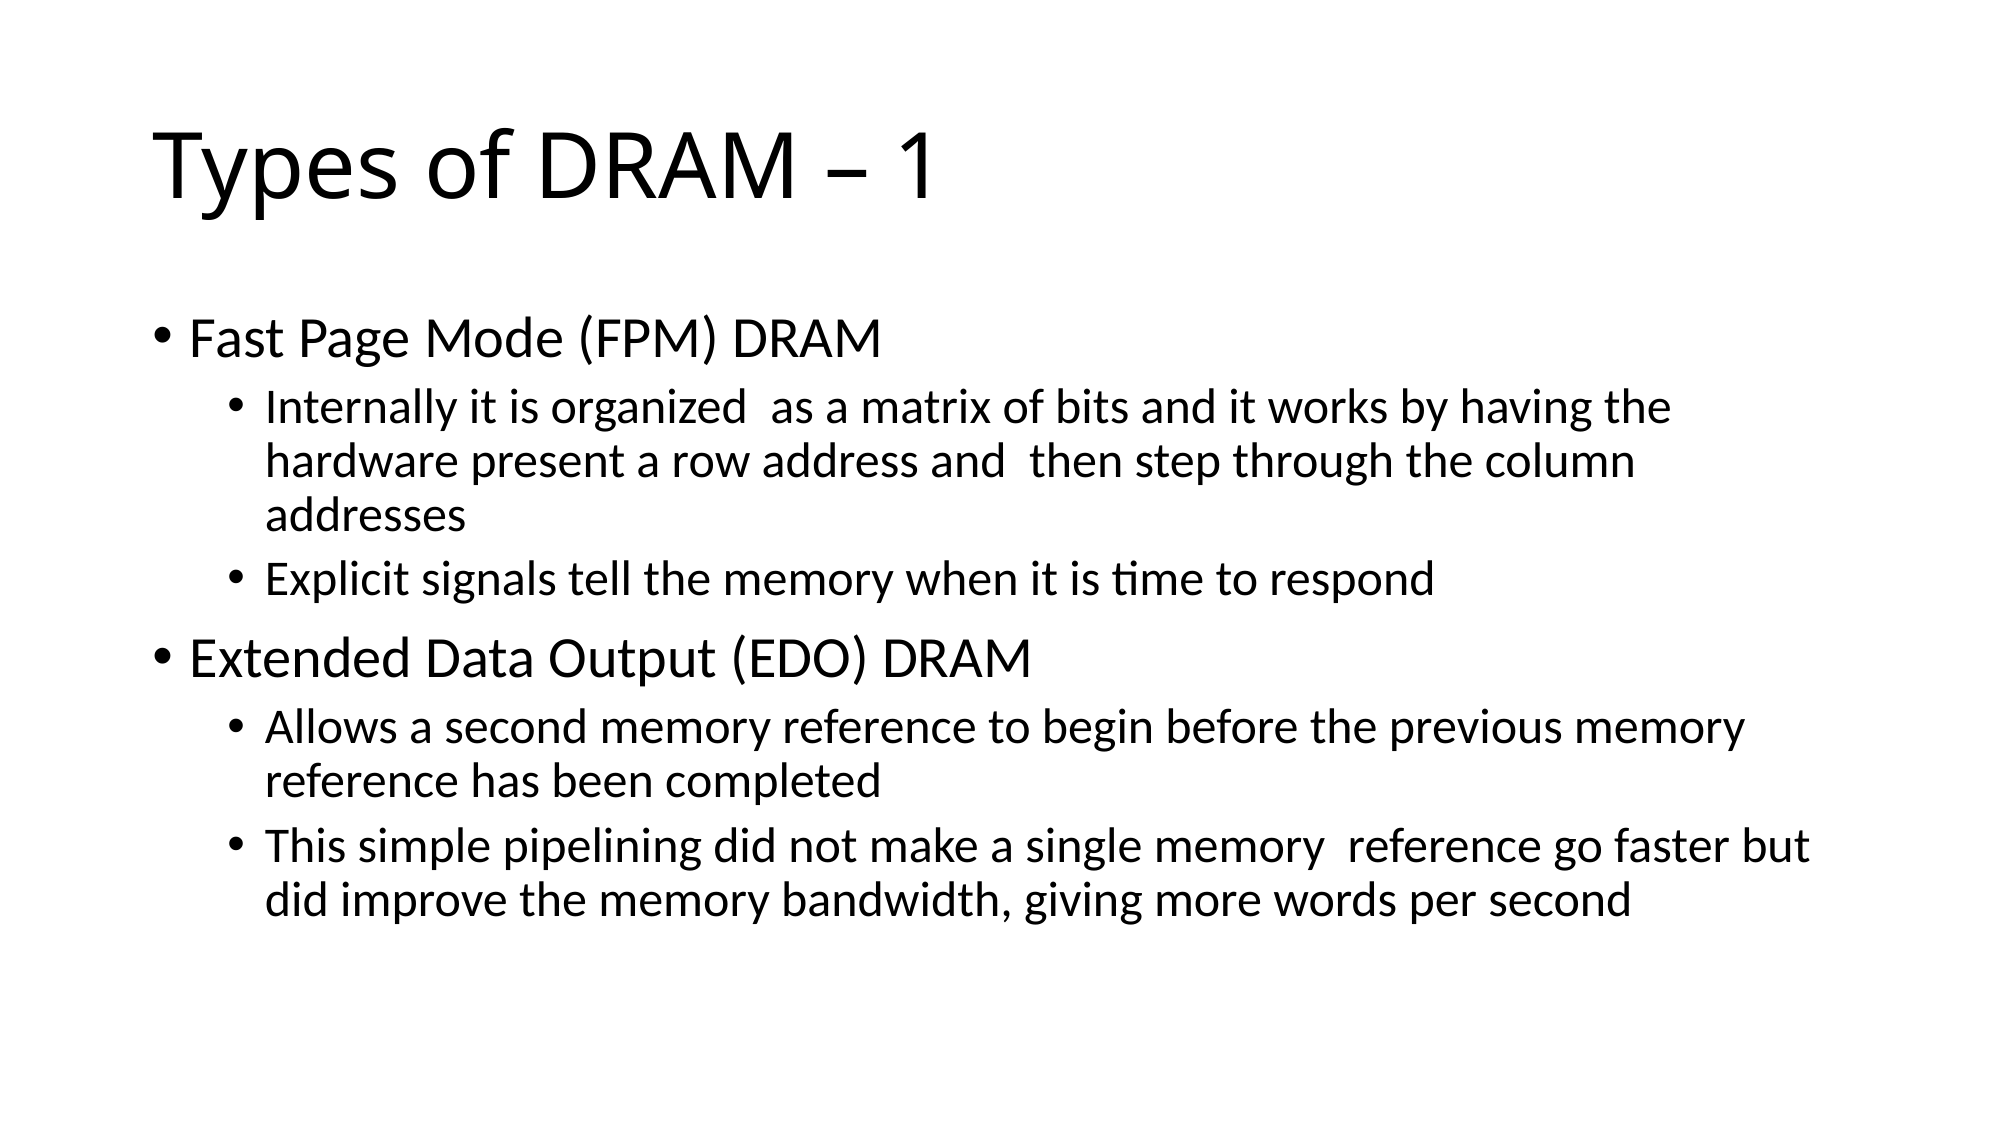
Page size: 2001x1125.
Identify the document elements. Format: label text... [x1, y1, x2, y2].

list Fast Page Mode (FPM) DRAM Internally it is organized as a matrix of bits and it works by having the hardware present a row address and then step through the column addresses Explicit signals tell the memory when it is time to respond Extended Data Output (EDO) DRAM Allows a second memory reference to begin before the previous memory reference has been completed This simple pipelining did not make a single memory reference go faster but did improve the memory bandwidth, giving more words per second [137, 299, 1863, 1014]
title Types of DRAM – 1 [137, 59, 1863, 278]
